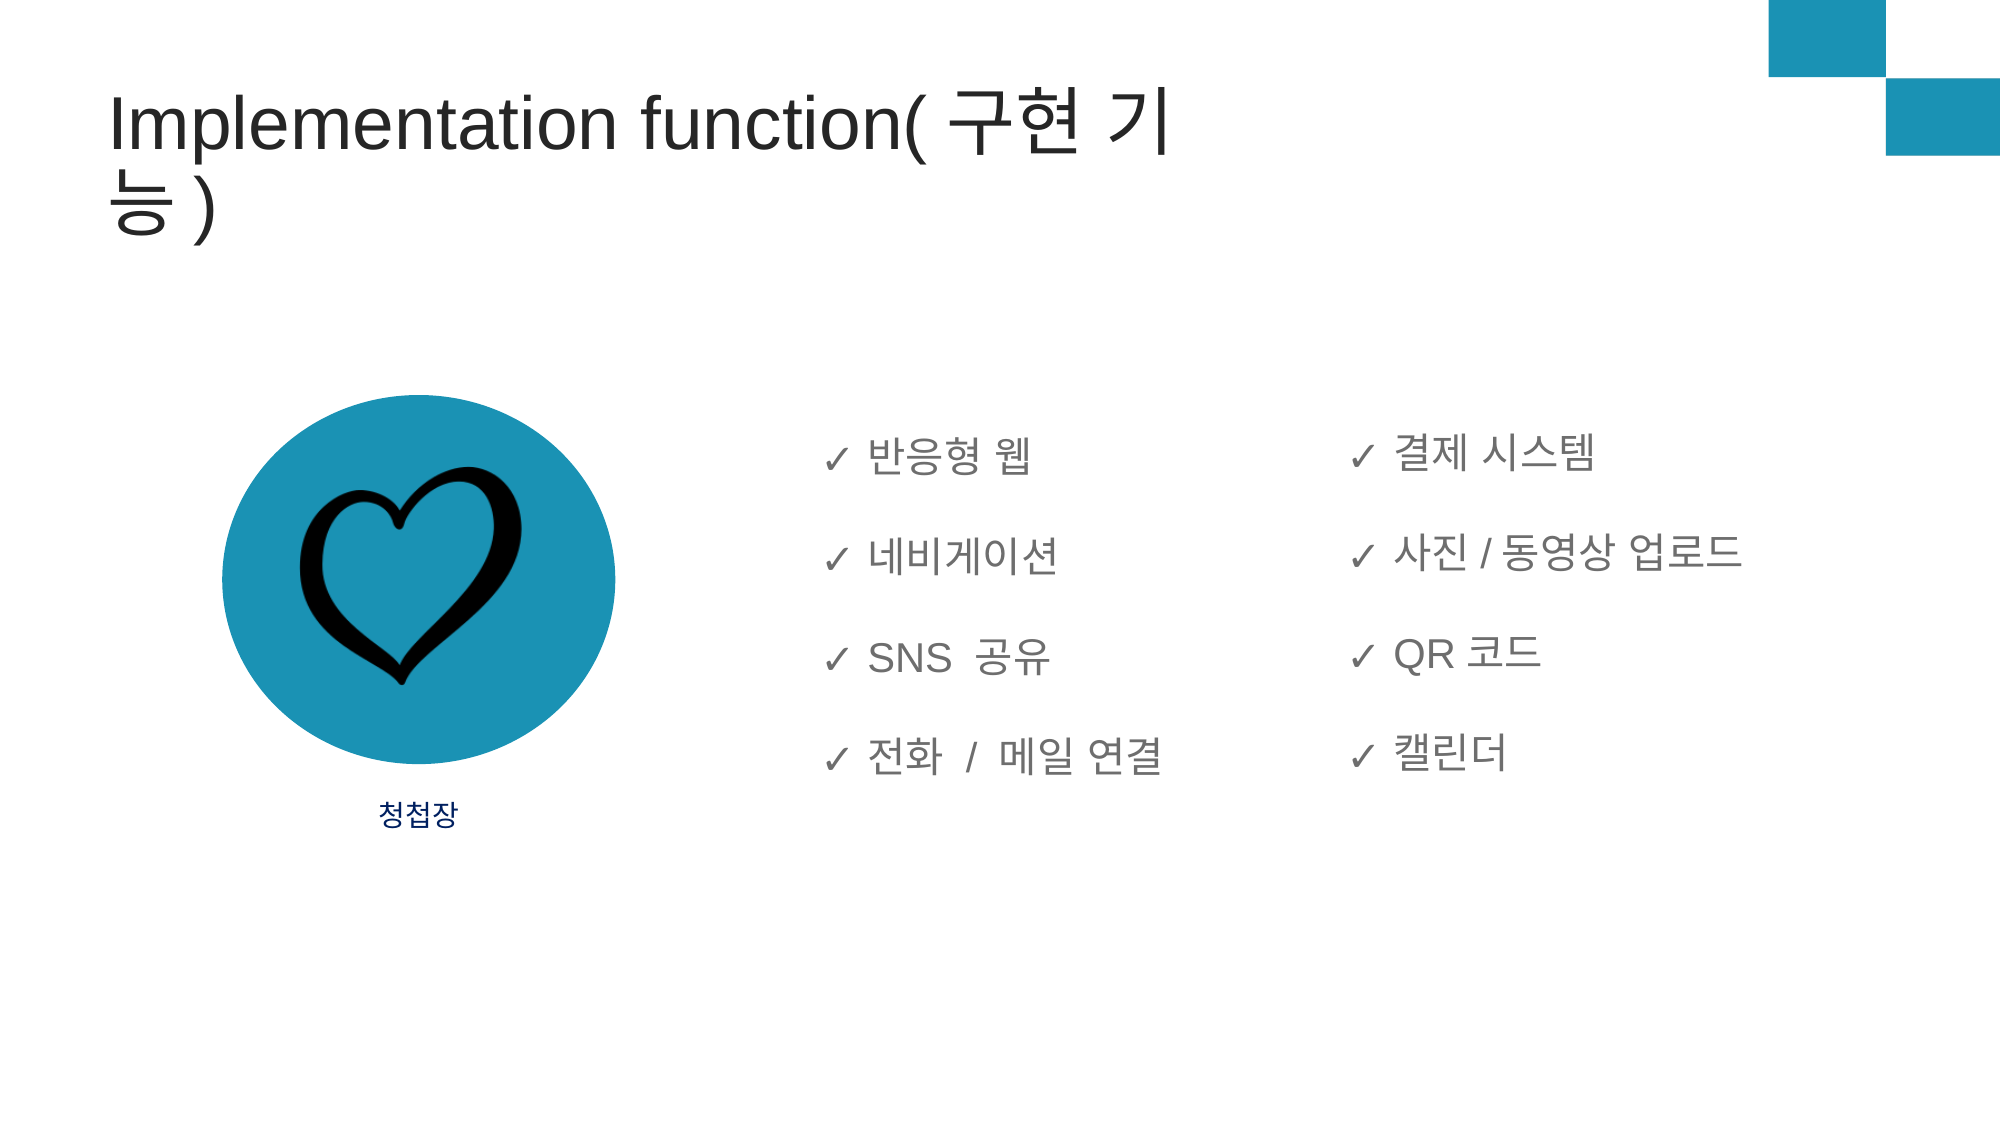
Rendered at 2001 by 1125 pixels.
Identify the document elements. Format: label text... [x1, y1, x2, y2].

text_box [141, 394, 696, 840]
text_box [1885, 78, 2000, 156]
text_box Implementation function(구현 기능) [92, 77, 1281, 175]
text_box 반응형 웹 네비게이션 SNS 공유 전화 / 메일 연결 [805, 423, 1241, 788]
text_box [1768, 0, 1886, 78]
text_box 결제 시스템 사진/동영상 업로드 QR코드 캘린더 [1331, 419, 1820, 785]
